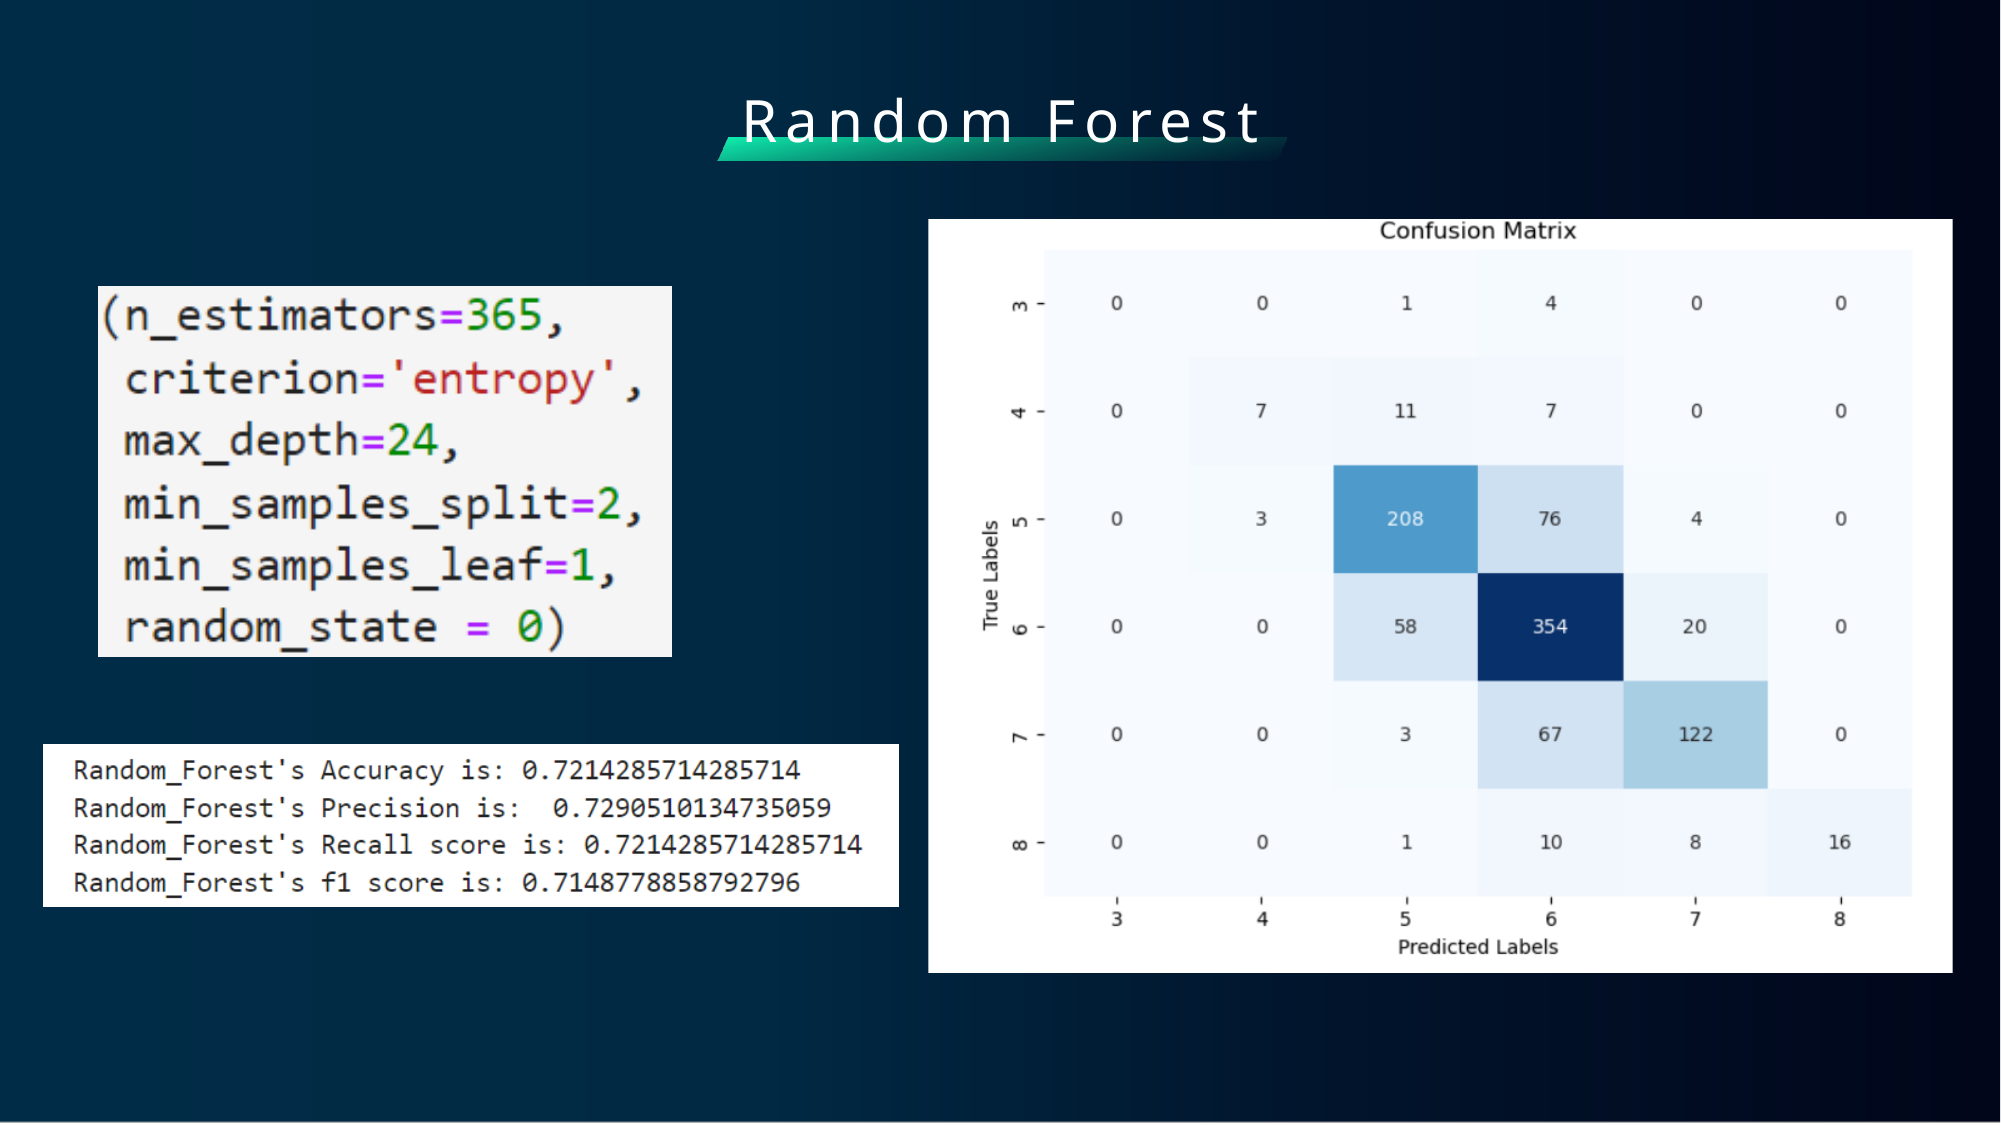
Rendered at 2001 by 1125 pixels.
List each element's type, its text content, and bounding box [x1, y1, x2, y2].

text_box Random Forest [671, 76, 1329, 162]
picture [0, 0, 2001, 1125]
